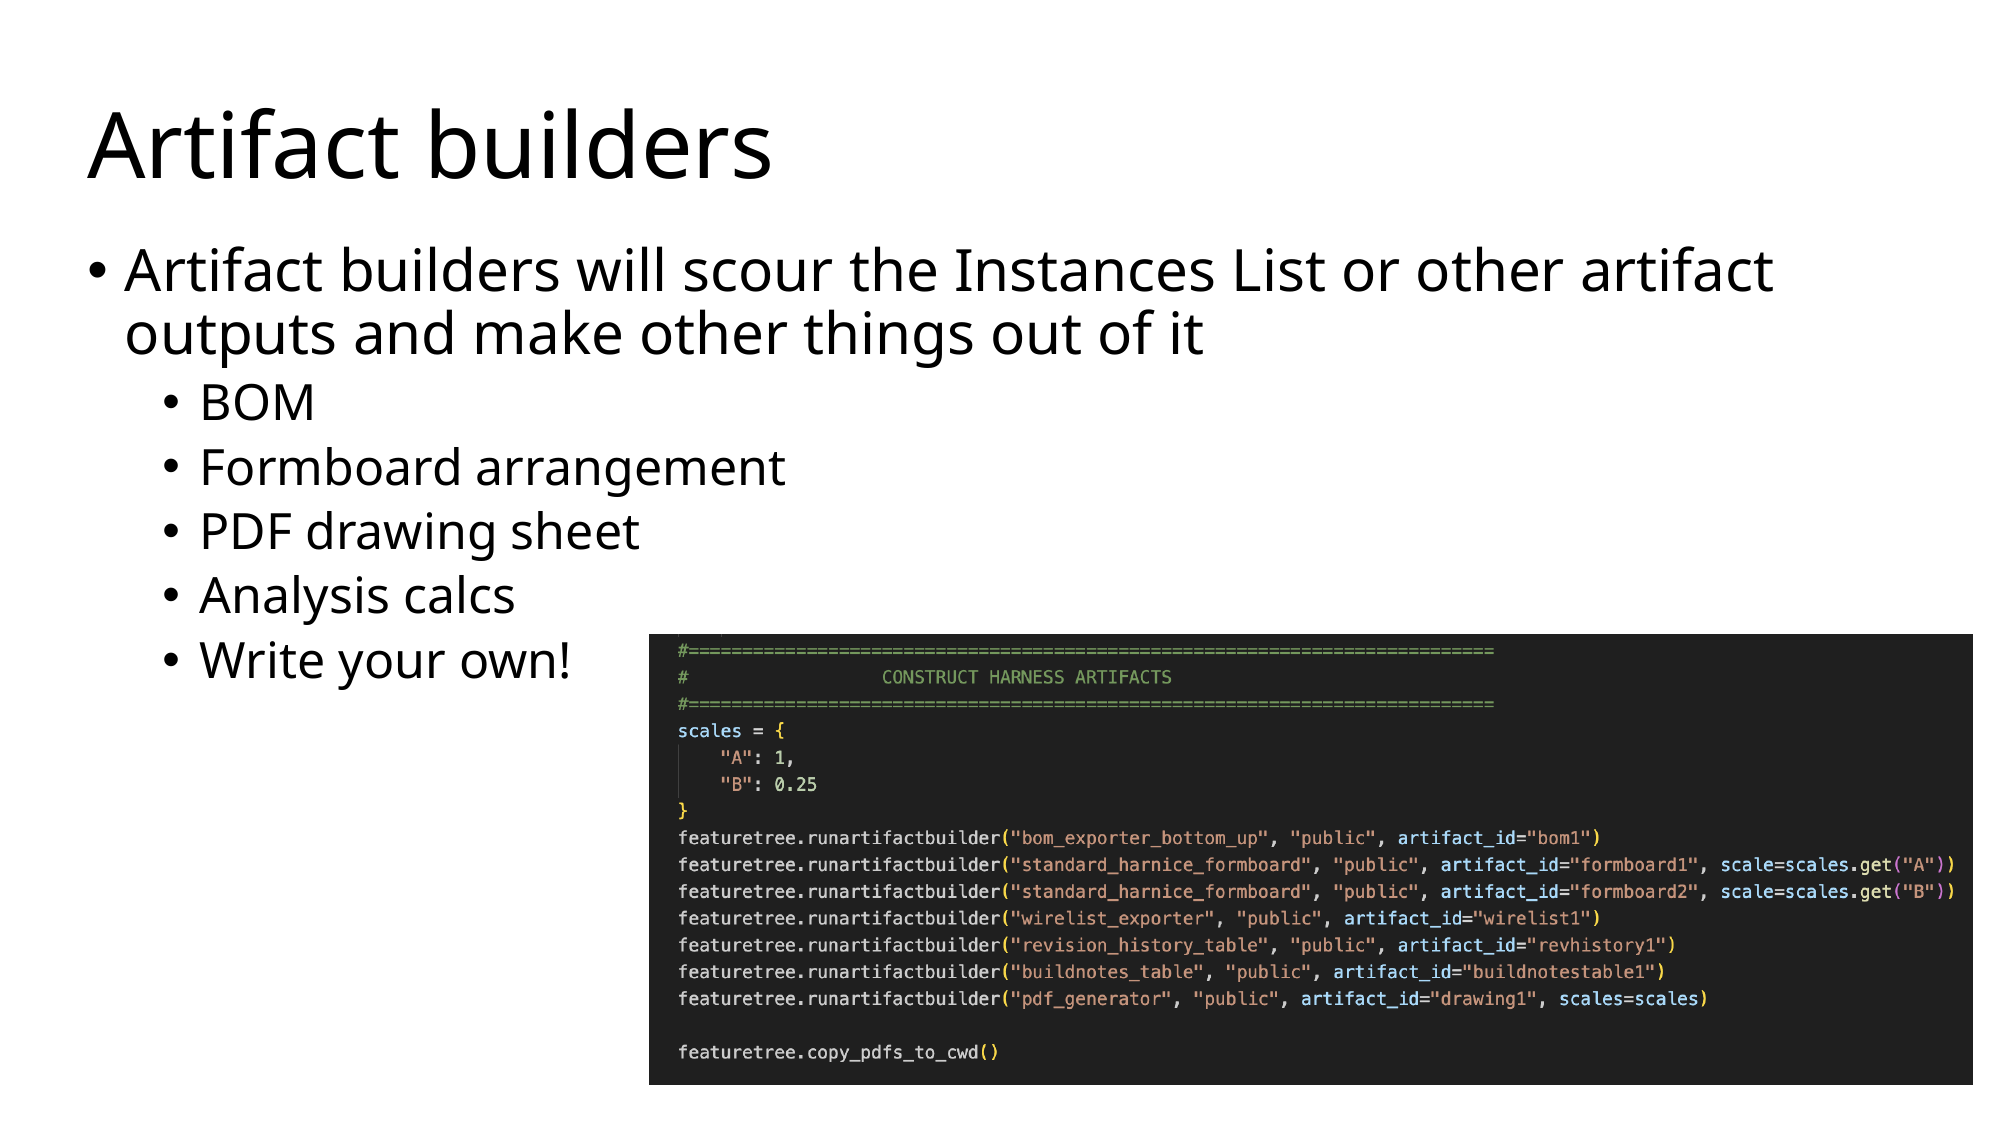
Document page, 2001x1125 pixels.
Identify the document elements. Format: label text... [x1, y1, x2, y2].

list Artifact builders will scour the Instances List or other artifact outputs and make other things out of it BOM Formboard arrangement PDF drawing sheet Analysis calcs Write your own! [72, 233, 1798, 727]
picture [648, 633, 1974, 1086]
title Artifact builders [72, 40, 1798, 233]
